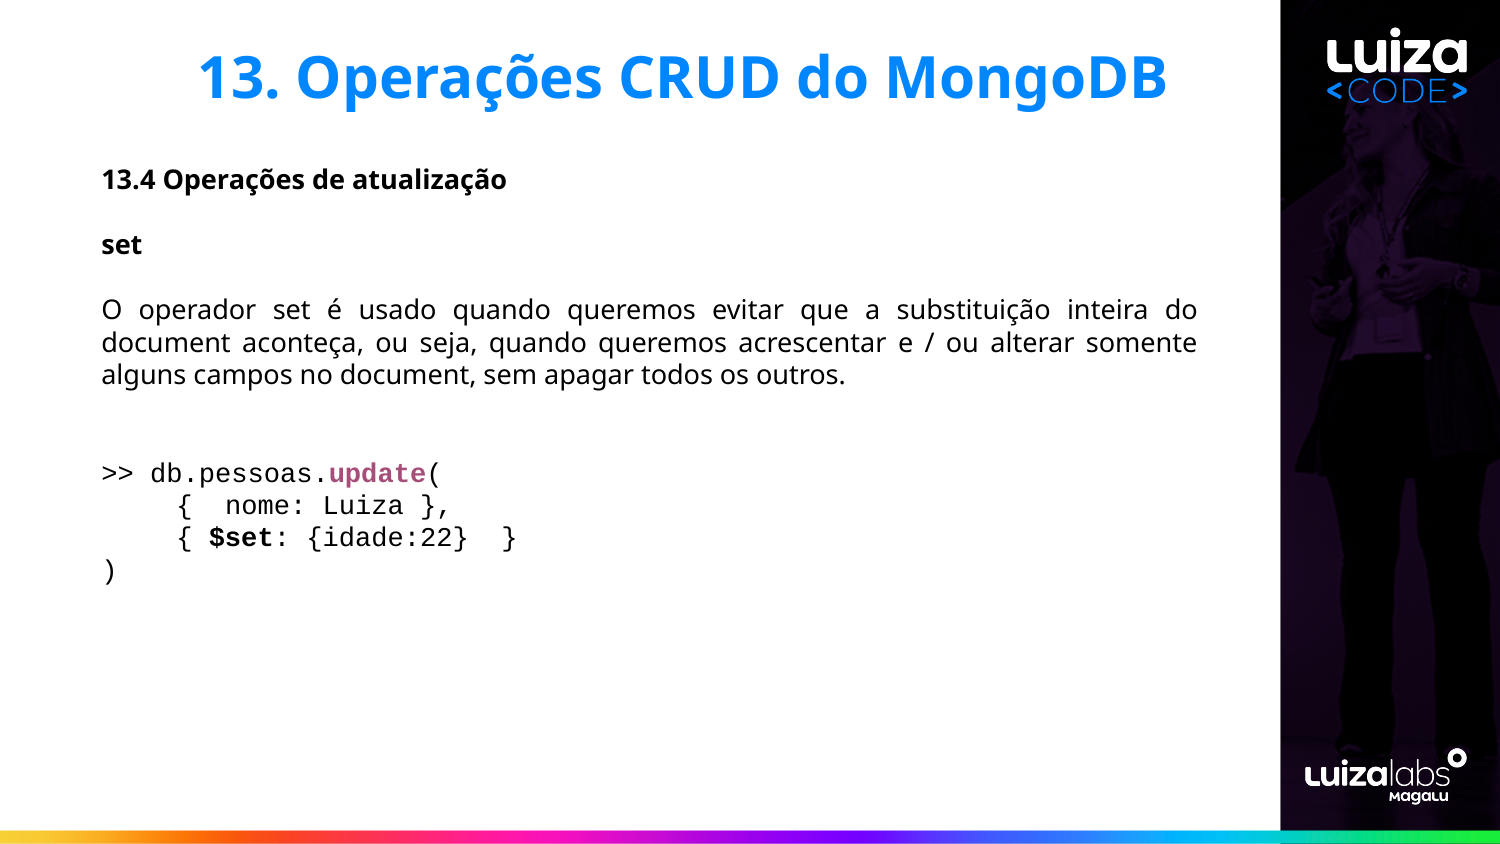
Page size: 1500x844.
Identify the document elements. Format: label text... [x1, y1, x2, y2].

list 13. Operações CRUD do MongoDB [123, 14, 1244, 116]
text_box 13.4 Operações de atualização set O operador set é usado quando queremos evitar que a substituição inteira do document aconteça, ou seja, quando queremos acrescentar e / ou alterar somente alguns campos no document, sem apagar todos os outros. >> db.pessoas.update( { nome: Luiza }, { $set: {idade:22} } ) [86, 115, 1213, 633]
picture [1233, 0, 1500, 844]
picture [0, 830, 1156, 844]
